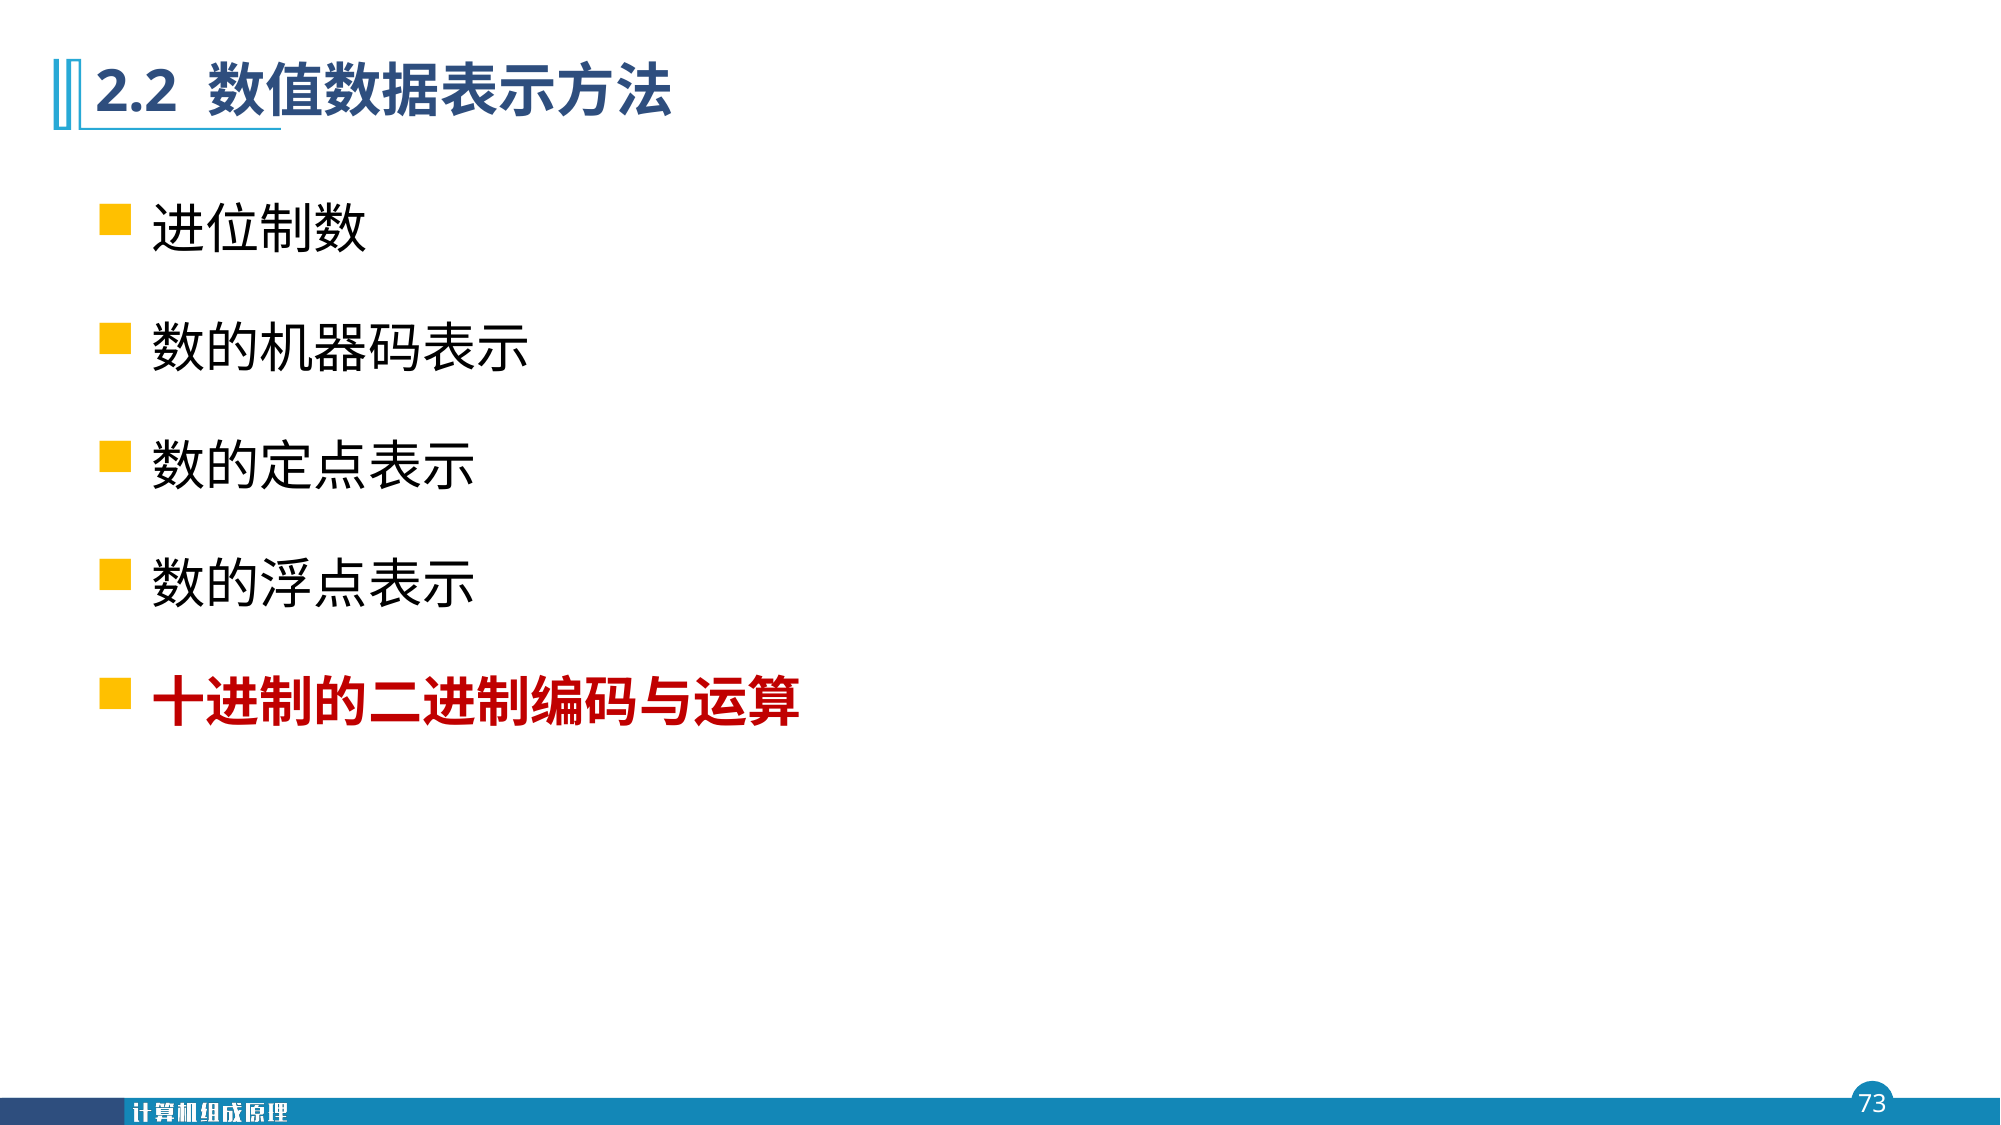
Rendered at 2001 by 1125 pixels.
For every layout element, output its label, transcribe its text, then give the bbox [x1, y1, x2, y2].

title 2.2 数值数据表示方法 [80, 42, 1805, 144]
list 进位制数 数的机器码表示 数的定点表示 数的浮点表示 十进制的二进制编码与运算 [80, 154, 1805, 1080]
